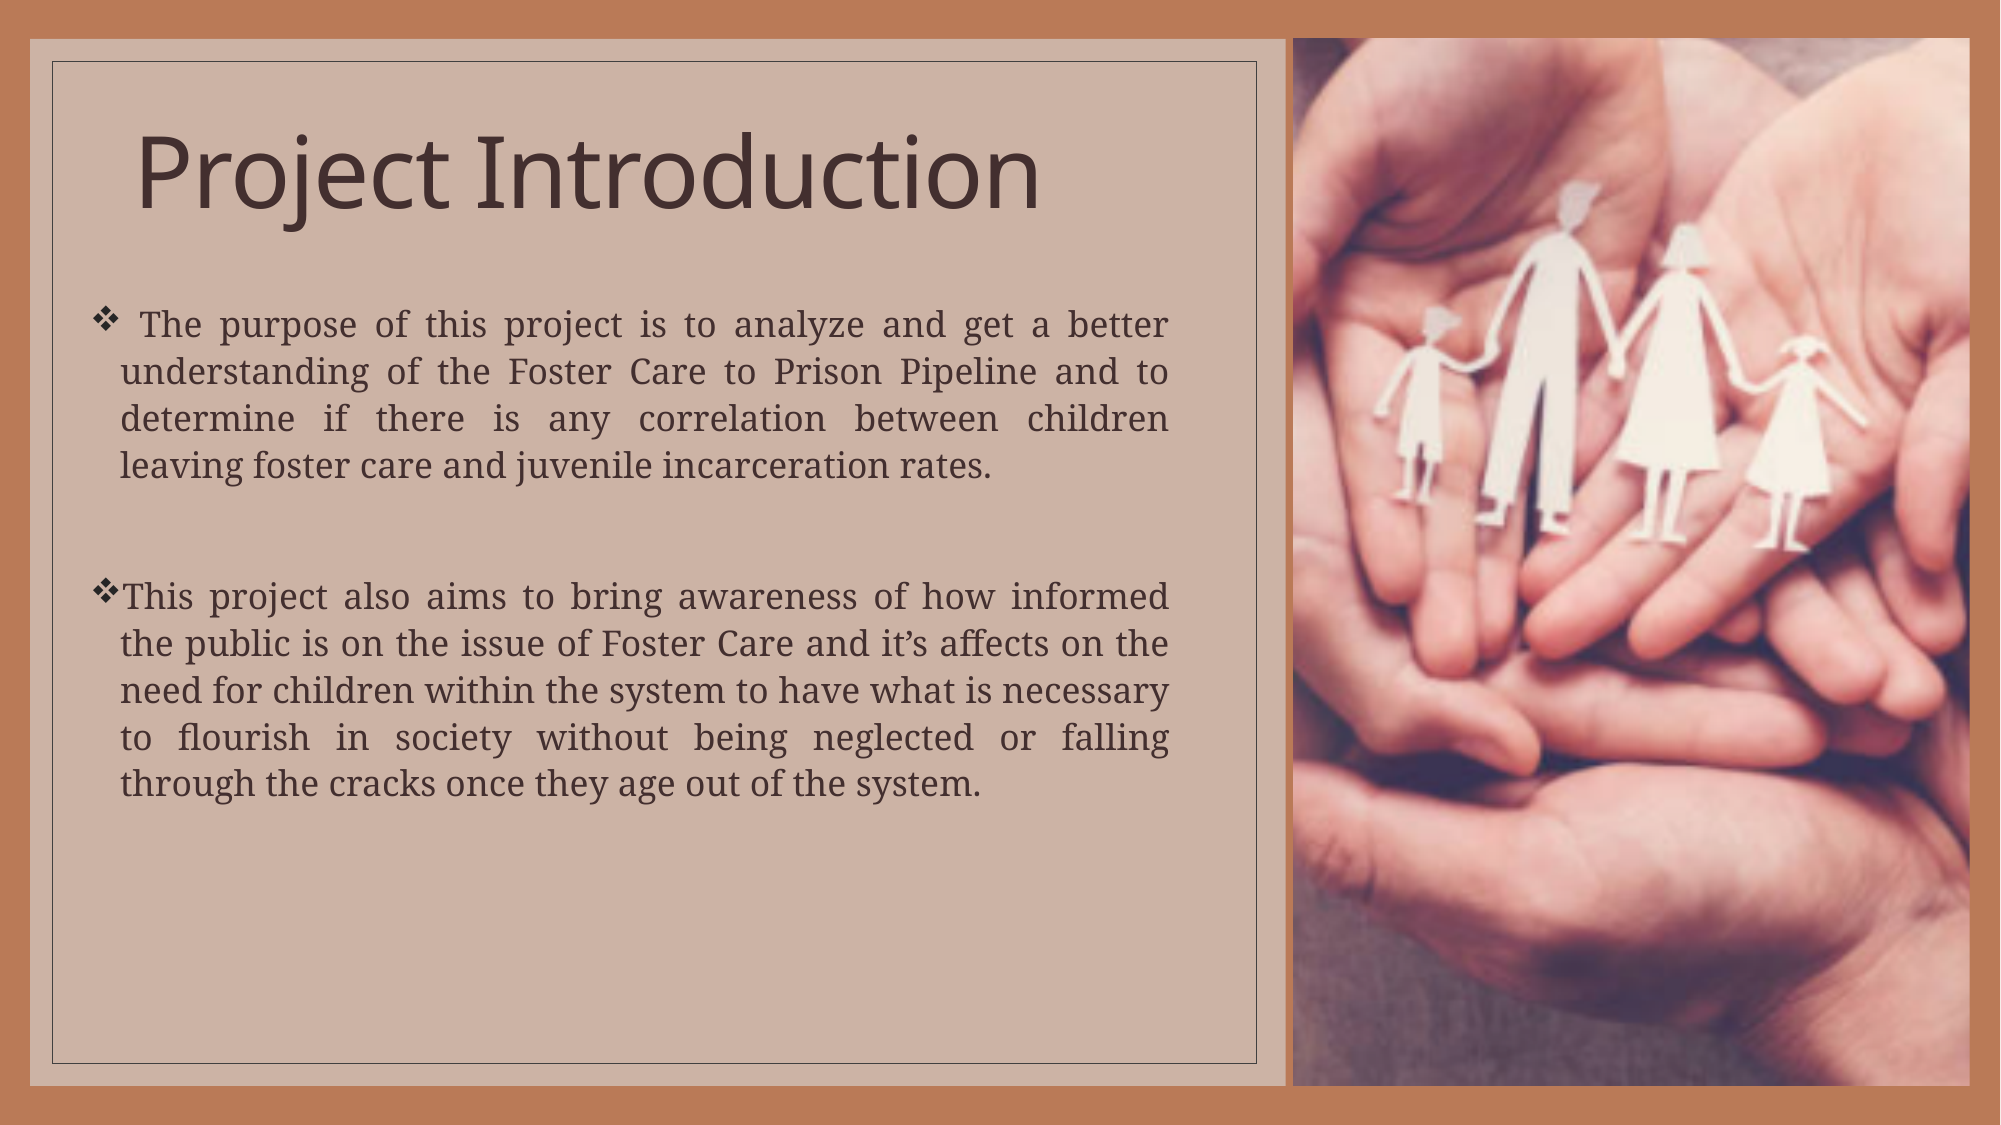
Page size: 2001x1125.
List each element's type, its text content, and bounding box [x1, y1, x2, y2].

picture [1293, 38, 1970, 1086]
text_box [52, 60, 1258, 1064]
text_box [29, 38, 1287, 1087]
text_box [0, 0, 2000, 1125]
title Project Introduction [118, 102, 1149, 250]
list The purpose of this project is to analyze and get a better understanding of the Foster Care to Prison Pipeline and to determine if there is any correlation between children leaving foster care and juvenile incarceration rates. This project also aims to bring awareness of how informed the public is on the issue of Foster Care and it’s affects on the need for children within the system to have what is necessary to flourish in society without being neglected or falling through the cracks once they age out of the system. [75, 290, 1186, 929]
